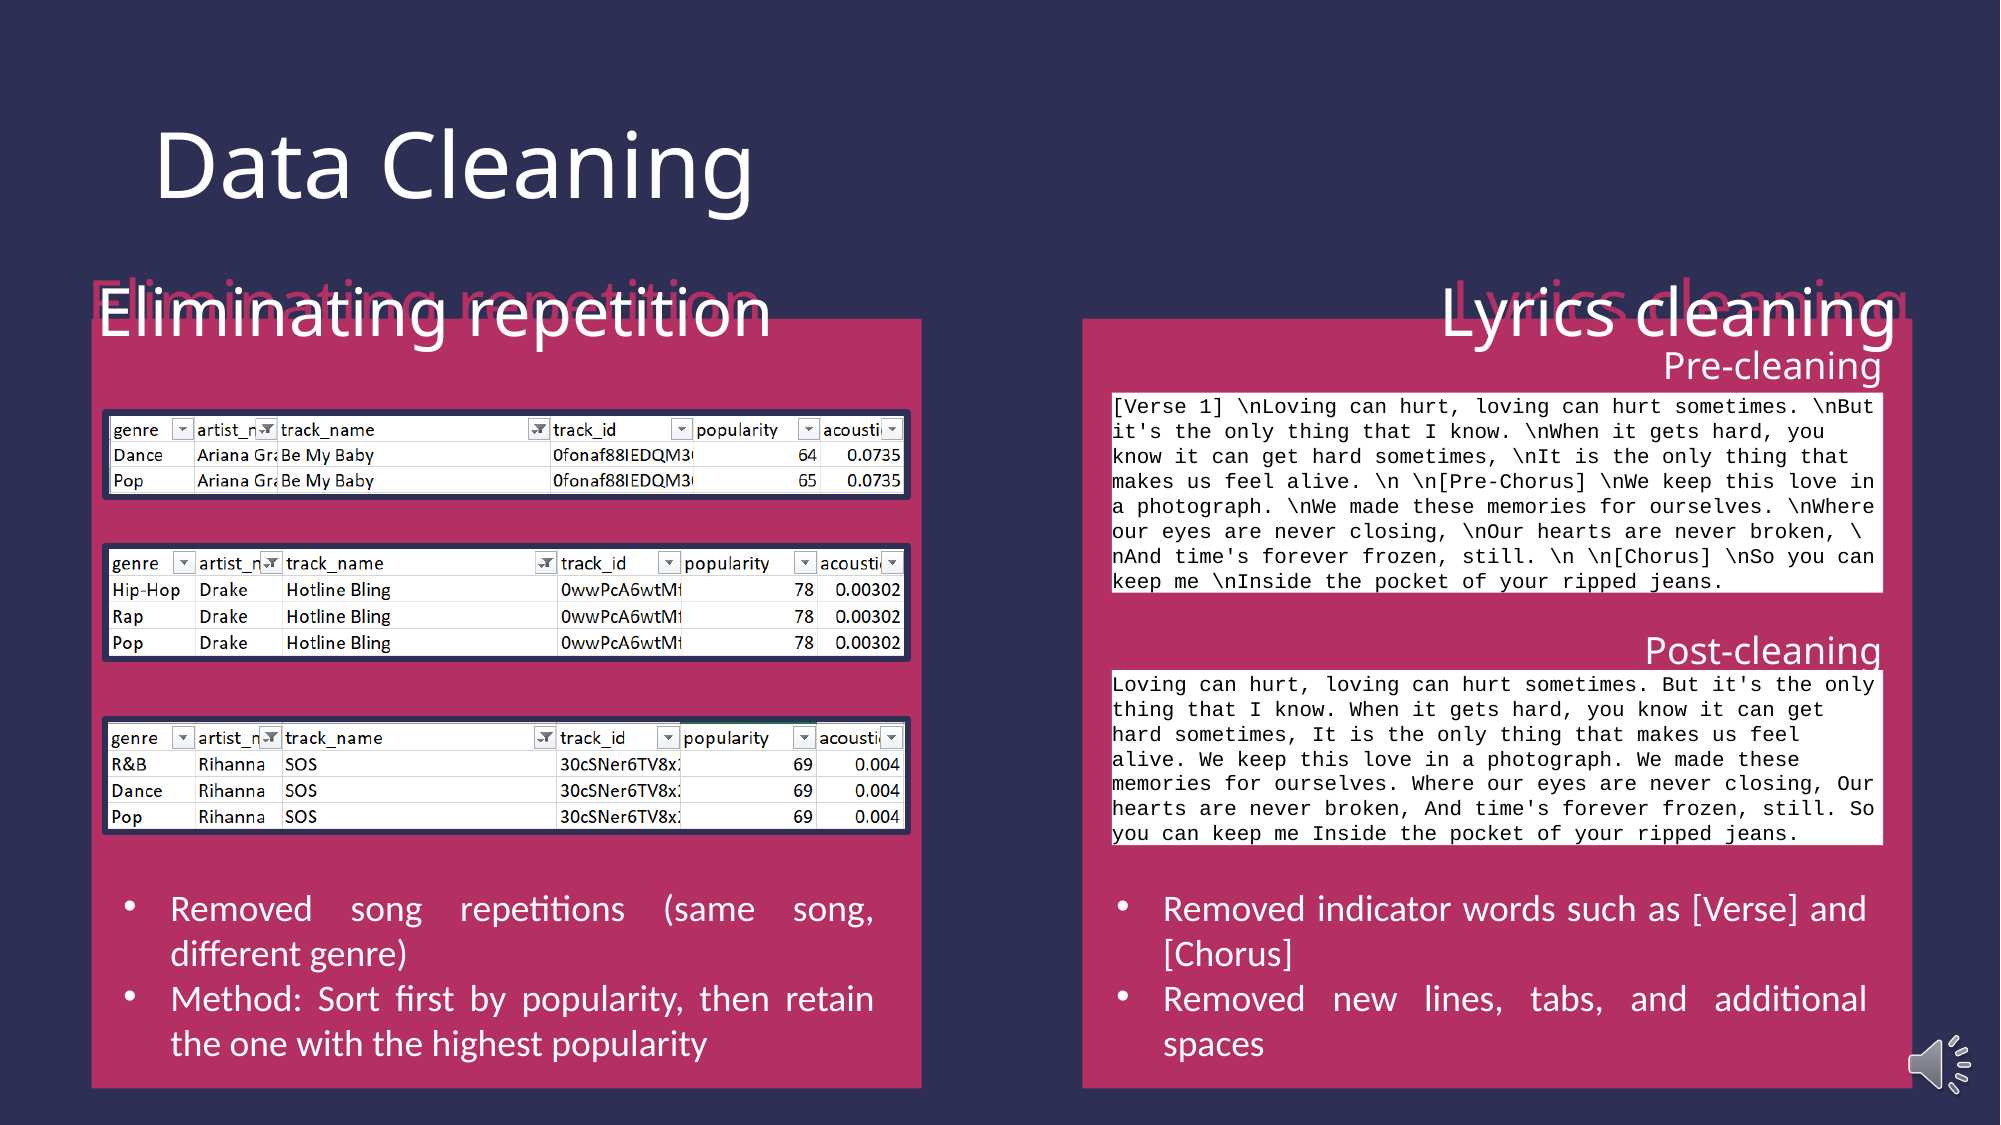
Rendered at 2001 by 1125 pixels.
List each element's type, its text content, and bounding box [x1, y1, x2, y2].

text_box Loving can hurt, loving can hurt sometimes. But it's the only thing that I know. When it gets hard, you know it can get hard sometimes, It is the only thing that makes us feel alive. We keep this love in a photograph. We made these memories for ourselves. Where our eyes are never closing, Our hearts are never broken, And time's forever frozen, still. So you can keep me Inside the pocket of your ripped jeans. [1111, 670, 1884, 846]
text_box Eliminating repetition [72, 254, 903, 350]
text_box [91, 318, 922, 1089]
picture [108, 415, 905, 494]
picture [108, 721, 906, 830]
text_box [Verse 1] \nLoving can hurt, loving can hurt sometimes. \nBut it's the only thing that I know. \nWhen it gets hard, you know it can get hard sometimes, \nIt is the only thing that makes us feel alive. \n \n[Pre-Chorus] \nWe keep this love in a photograph. \nWe made these memories for ourselves. \nWhere our eyes are never closing, \nOur hearts are never broken, \nAnd time's forever frozen, still. \n \n[Chorus] \nSo you can keep me \nInside the pocket of your ripped jeans. [1111, 392, 1884, 593]
text_box Pre-cleaning [1638, 334, 1898, 395]
text_box Lyrics cleaning [1096, 254, 1927, 350]
picture [108, 548, 905, 657]
text_box Eliminating repetition [81, 262, 912, 358]
text_box Removed indicator words such as [Verse] and [Chorus] Removed new lines, tabs, and additional spaces [1101, 876, 1883, 1071]
text_box Lyrics cleaning [1084, 262, 1915, 358]
picture [1908, 1033, 1976, 1101]
text_box Post-cleaning [1539, 619, 1898, 680]
title Data Cleaning [137, 59, 1863, 278]
text_box [1082, 318, 1913, 1089]
text_box Removed song repetitions (same song, different genre) Method: Sort first by popularity, then retain the one with the highest popularity [108, 876, 891, 1071]
